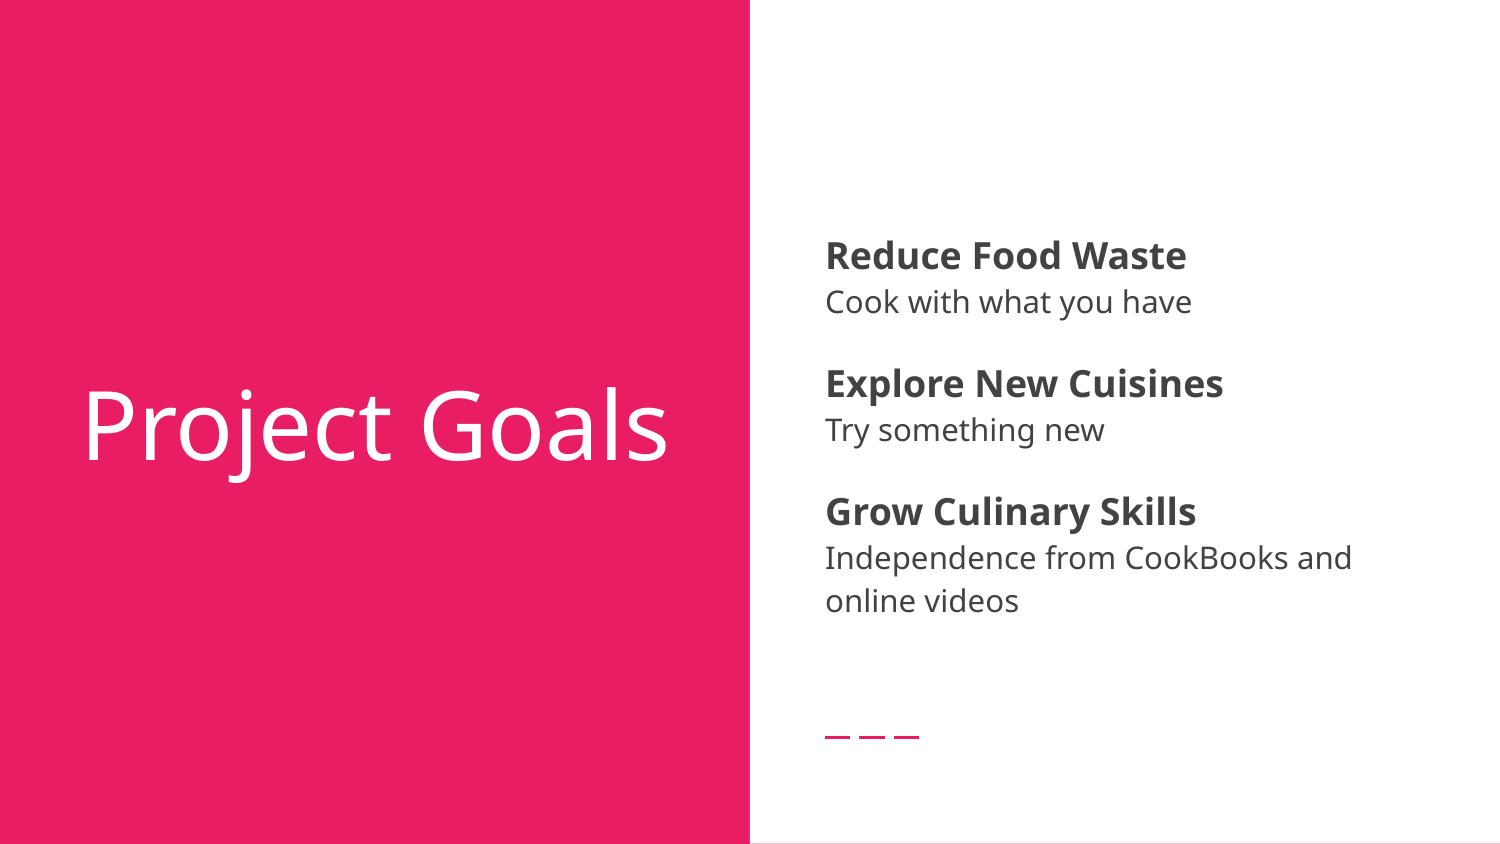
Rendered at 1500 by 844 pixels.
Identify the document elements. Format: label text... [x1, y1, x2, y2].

list Reduce Food Waste Cook with what you have Explore New Cuisines Try something new Grow Culinary Skills Independence from CookBooks and online videos [810, 118, 1455, 725]
title Project Goals [43, 298, 708, 546]
